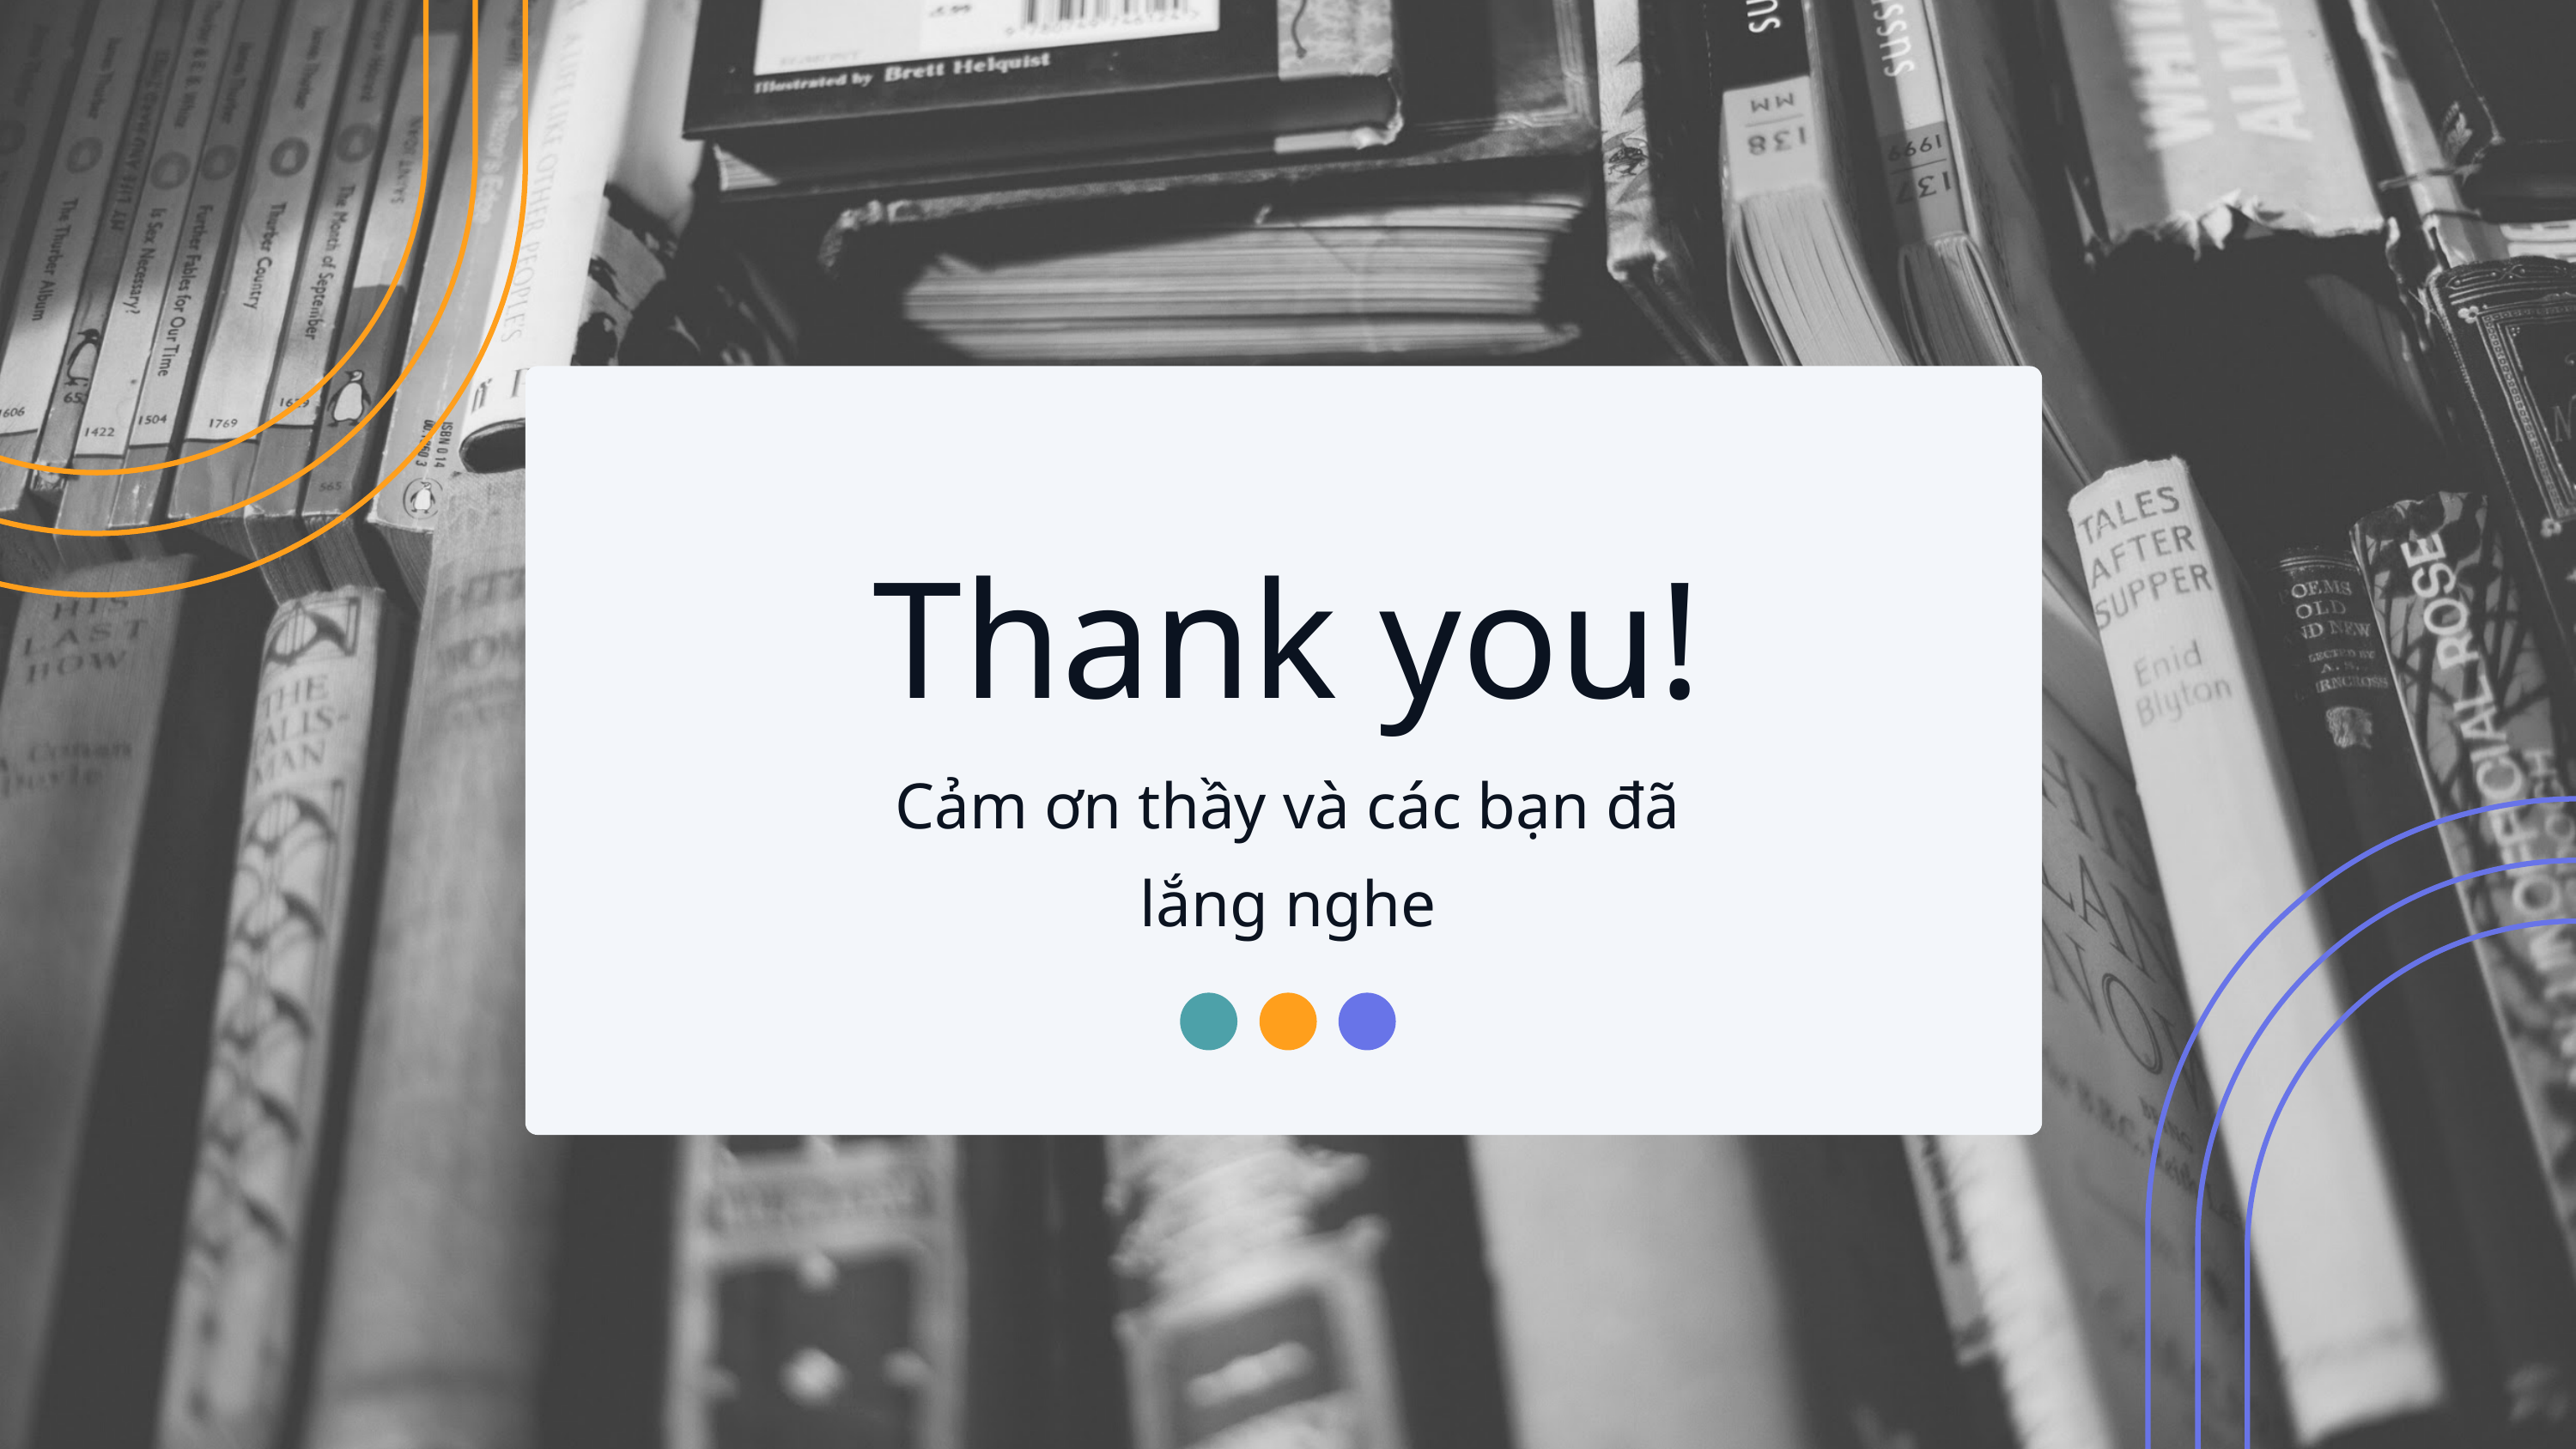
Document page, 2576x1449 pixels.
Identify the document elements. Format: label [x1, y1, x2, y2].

text_box [1259, 992, 1317, 1051]
text_box [525, 352, 2043, 1136]
text_box [2148, 798, 2576, 1449]
text_box [1338, 992, 1396, 1051]
text_box [0, 0, 526, 596]
picture [0, 0, 2576, 1449]
text_box [1180, 992, 1238, 1051]
